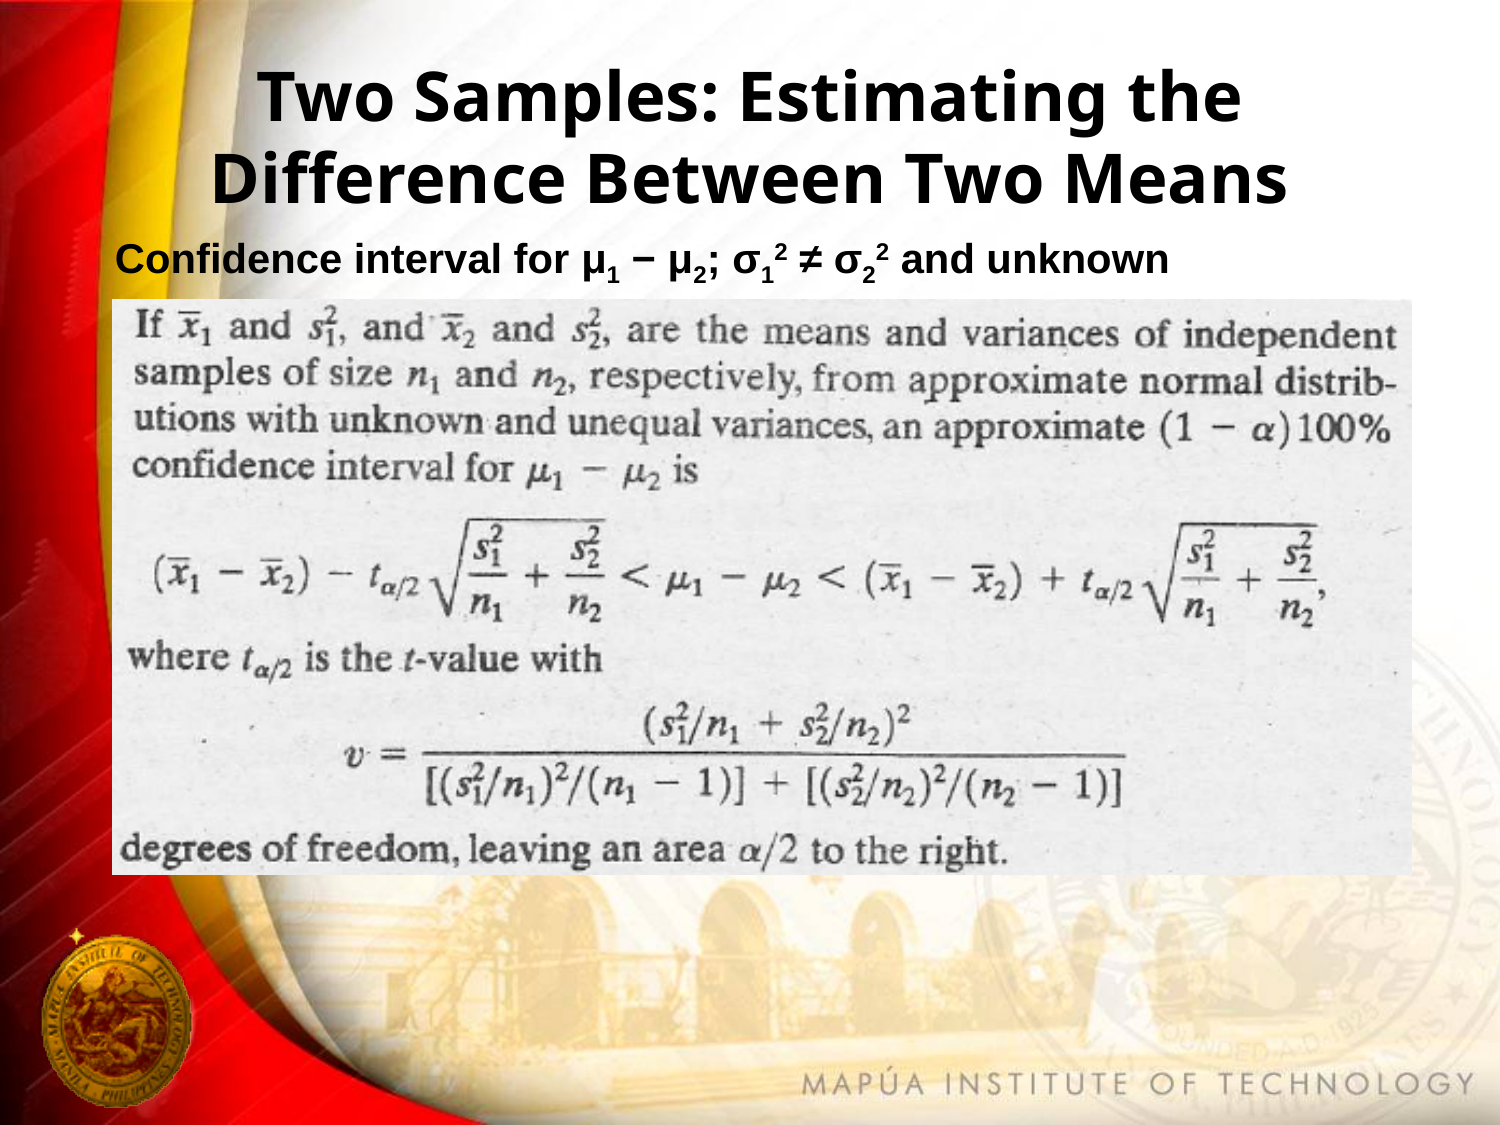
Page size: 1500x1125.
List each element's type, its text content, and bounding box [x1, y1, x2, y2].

picture [0, 0, 1500, 1125]
list Confidence interval for μ1 − μ2; σ12 ≠ σ22 and unknown [99, 224, 1413, 938]
title Two Samples: Estimating the Difference Between Two Means [75, 45, 1425, 233]
